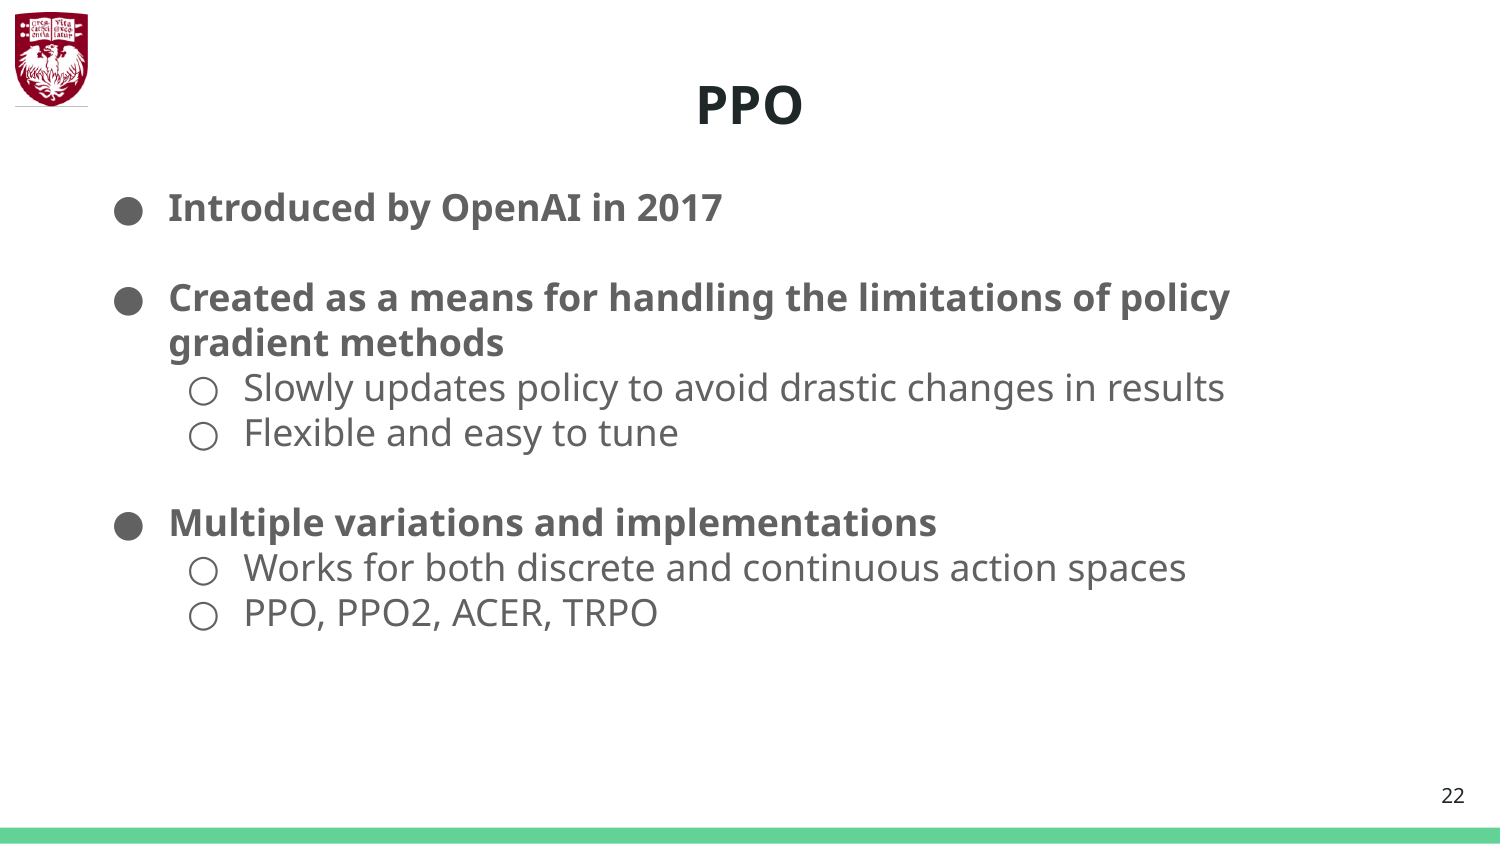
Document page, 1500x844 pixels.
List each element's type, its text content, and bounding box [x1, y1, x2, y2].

picture [13, 12, 88, 108]
title PPO [371, 56, 1129, 151]
slide_number 22 [1389, 764, 1480, 830]
text_box Introduced by OpenAI in 2017 Created as a means for handling the limitations of policy gradient methods Slowly updates policy to avoid drastic changes in results Flexible and easy to tune Multiple variations and implementations Works for both discrete and continuous action spaces PPO, PPO2, ACER, TRPO [78, 169, 1416, 749]
